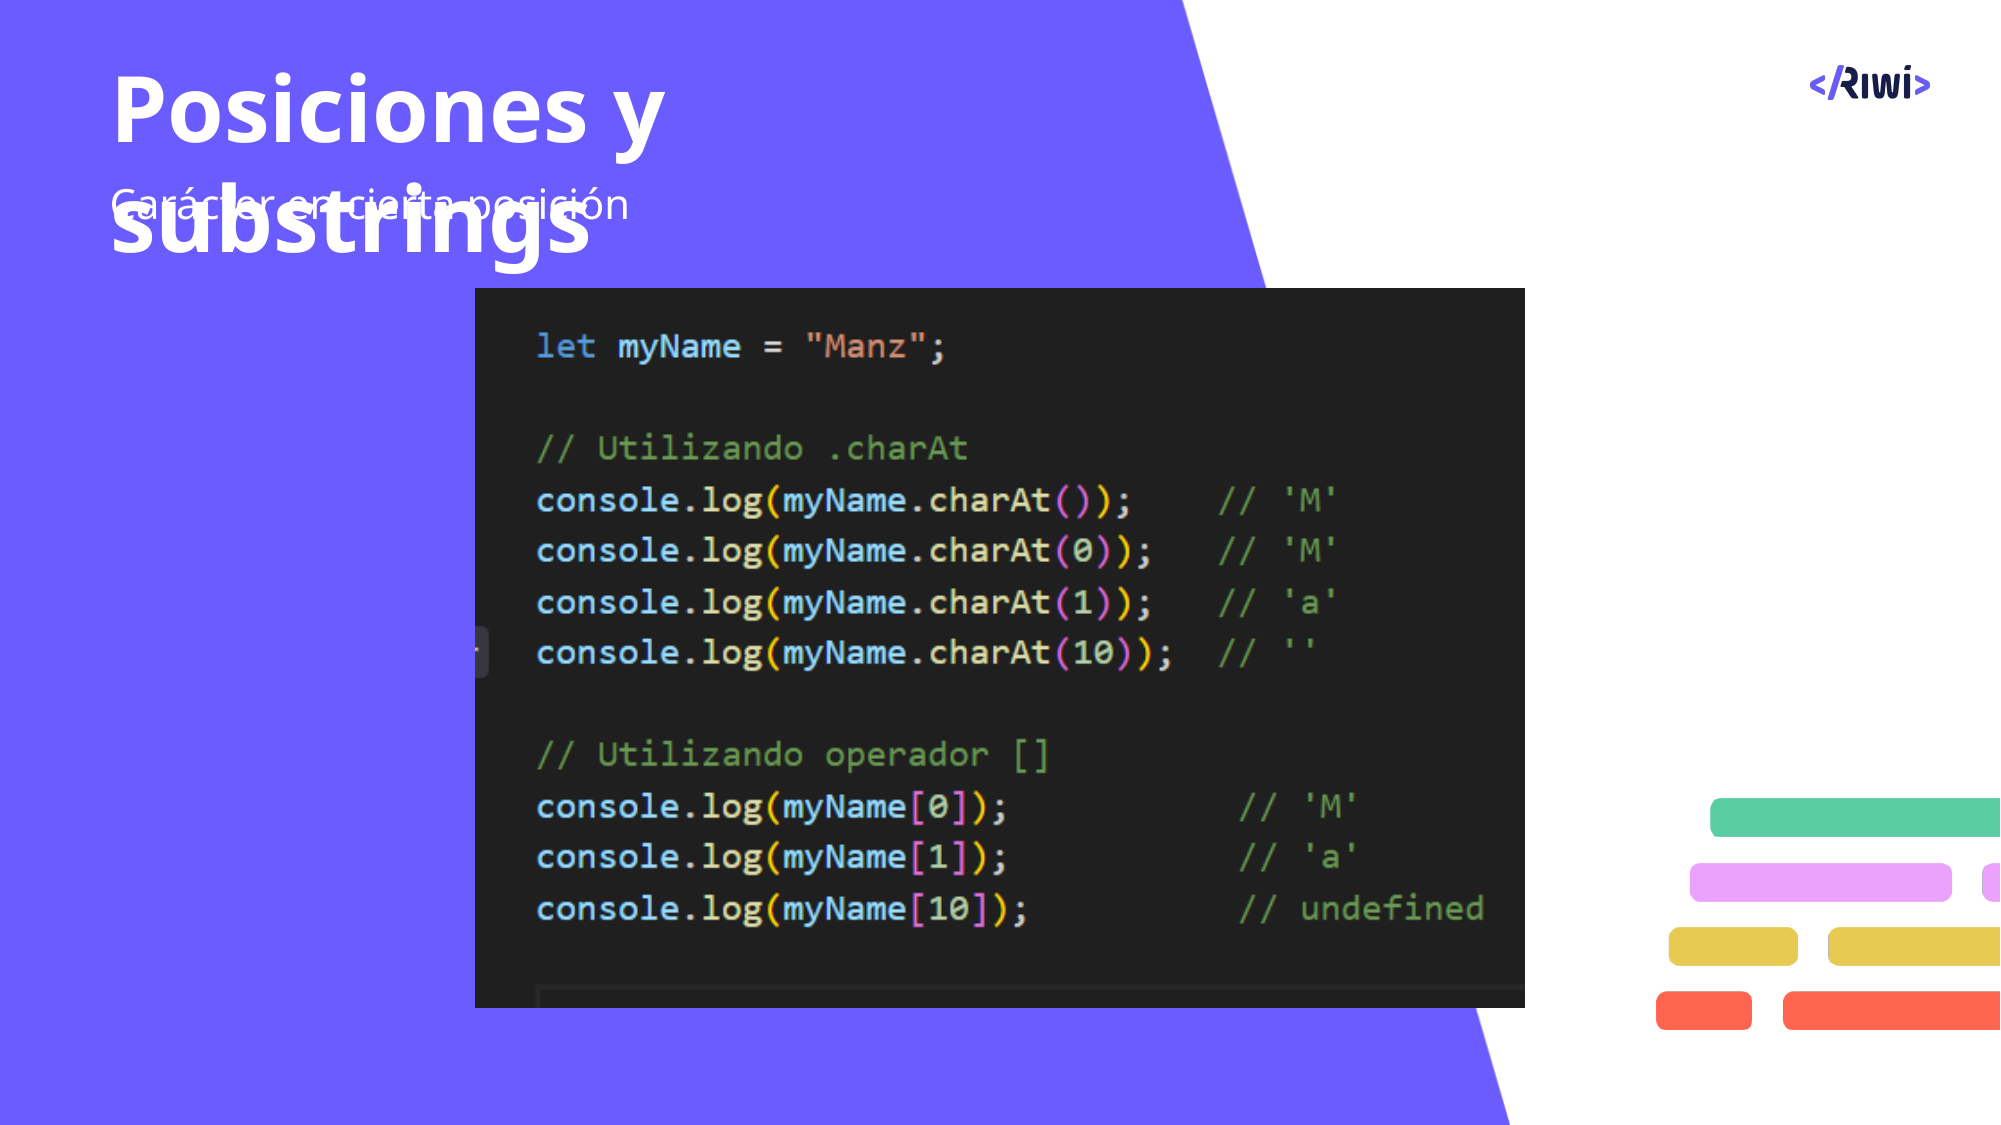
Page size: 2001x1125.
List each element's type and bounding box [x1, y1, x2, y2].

picture [0, 0, 1526, 1125]
picture [1656, 798, 2000, 1031]
picture [1810, 64, 1931, 100]
